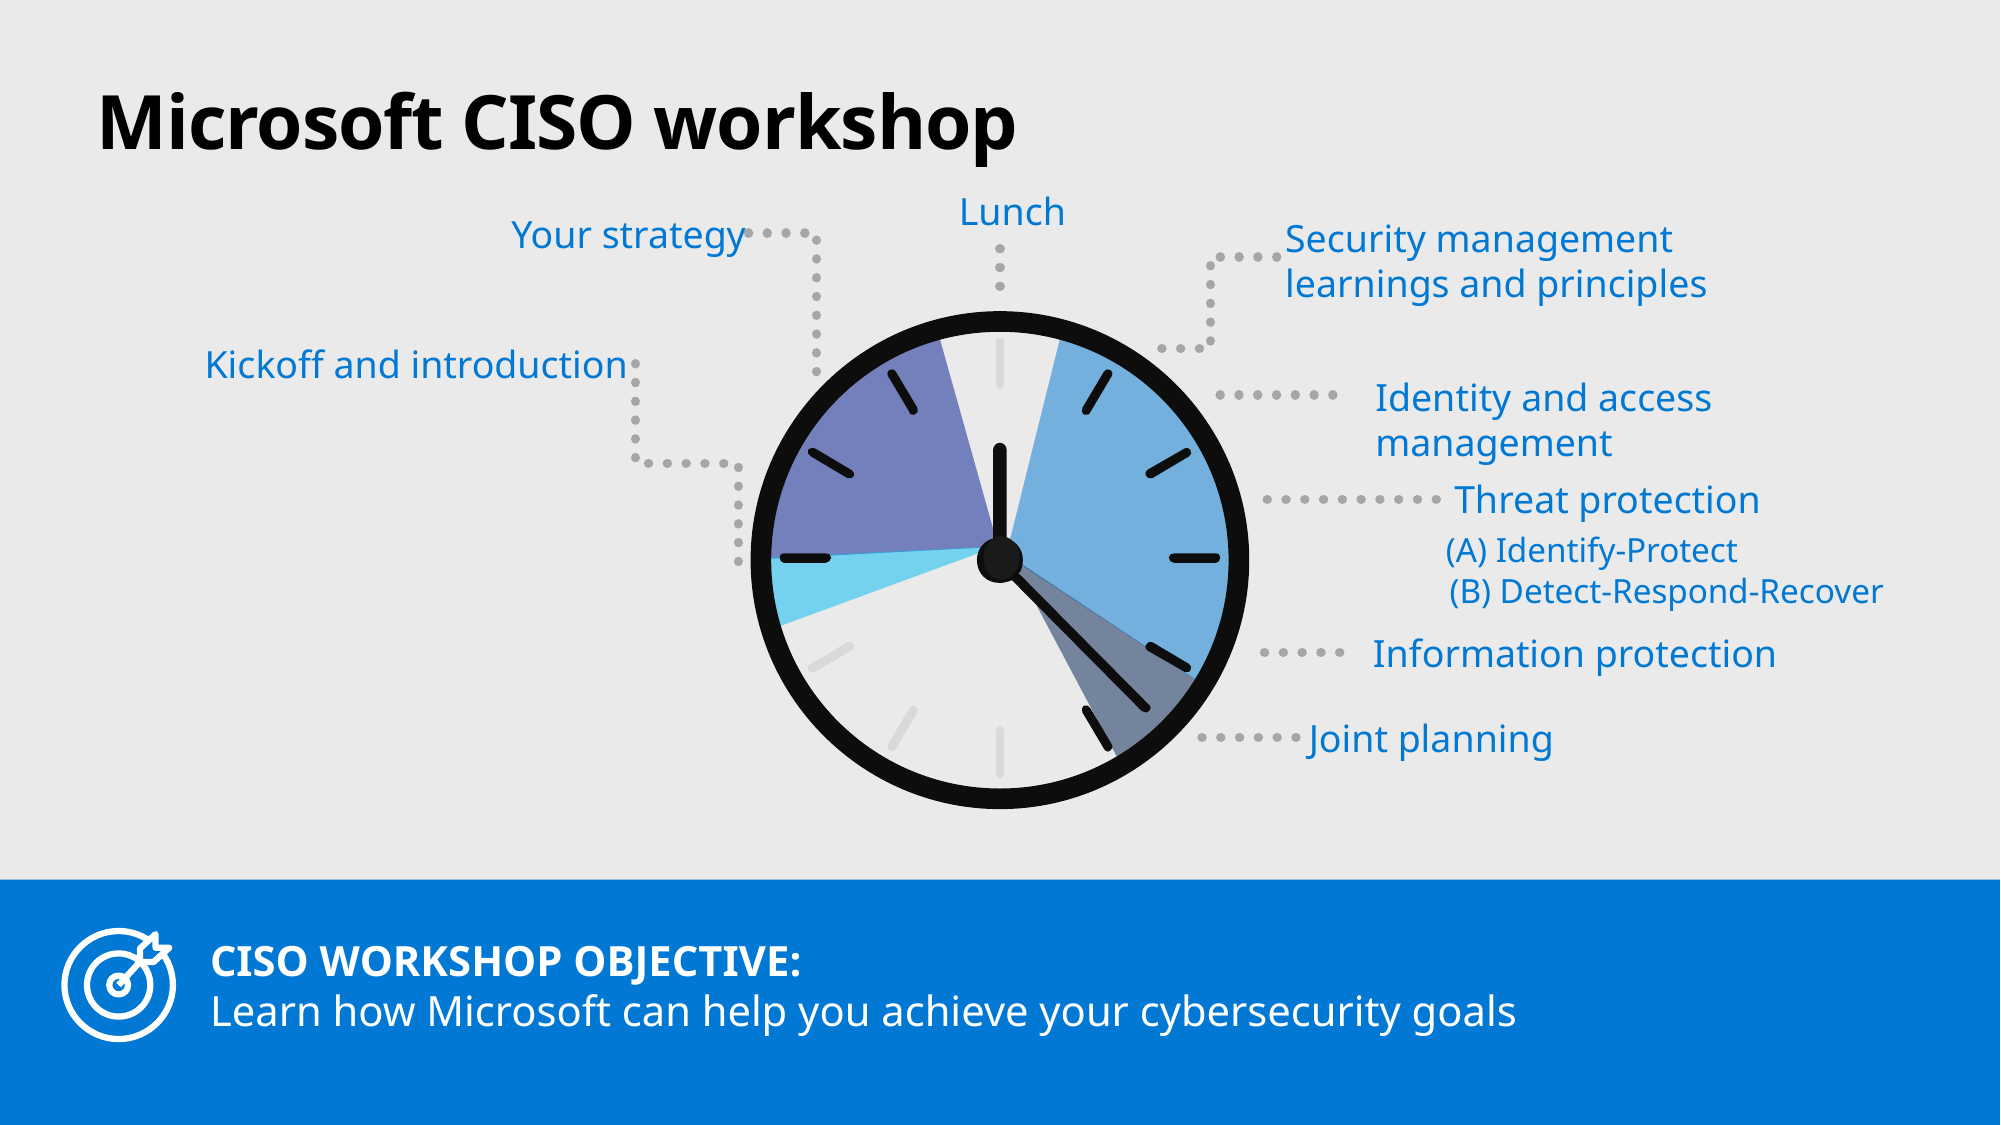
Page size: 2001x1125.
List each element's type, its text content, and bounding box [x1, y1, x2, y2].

title Microsoft CISO workshop [96, 75, 1904, 166]
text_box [877, 187, 1148, 295]
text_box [756, 317, 1244, 804]
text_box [511, 210, 817, 376]
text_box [1264, 629, 2000, 676]
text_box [1266, 476, 1799, 523]
text_box CISO WORKSHOP OBJECTIVE: Learn how Microsoft can help you achieve your cybersecurity goals [0, 879, 2000, 1125]
text_box [64, 931, 173, 1040]
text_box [1143, 214, 1755, 349]
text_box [1445, 528, 1902, 611]
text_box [1201, 714, 2000, 761]
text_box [1219, 373, 1943, 420]
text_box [134, 340, 739, 564]
